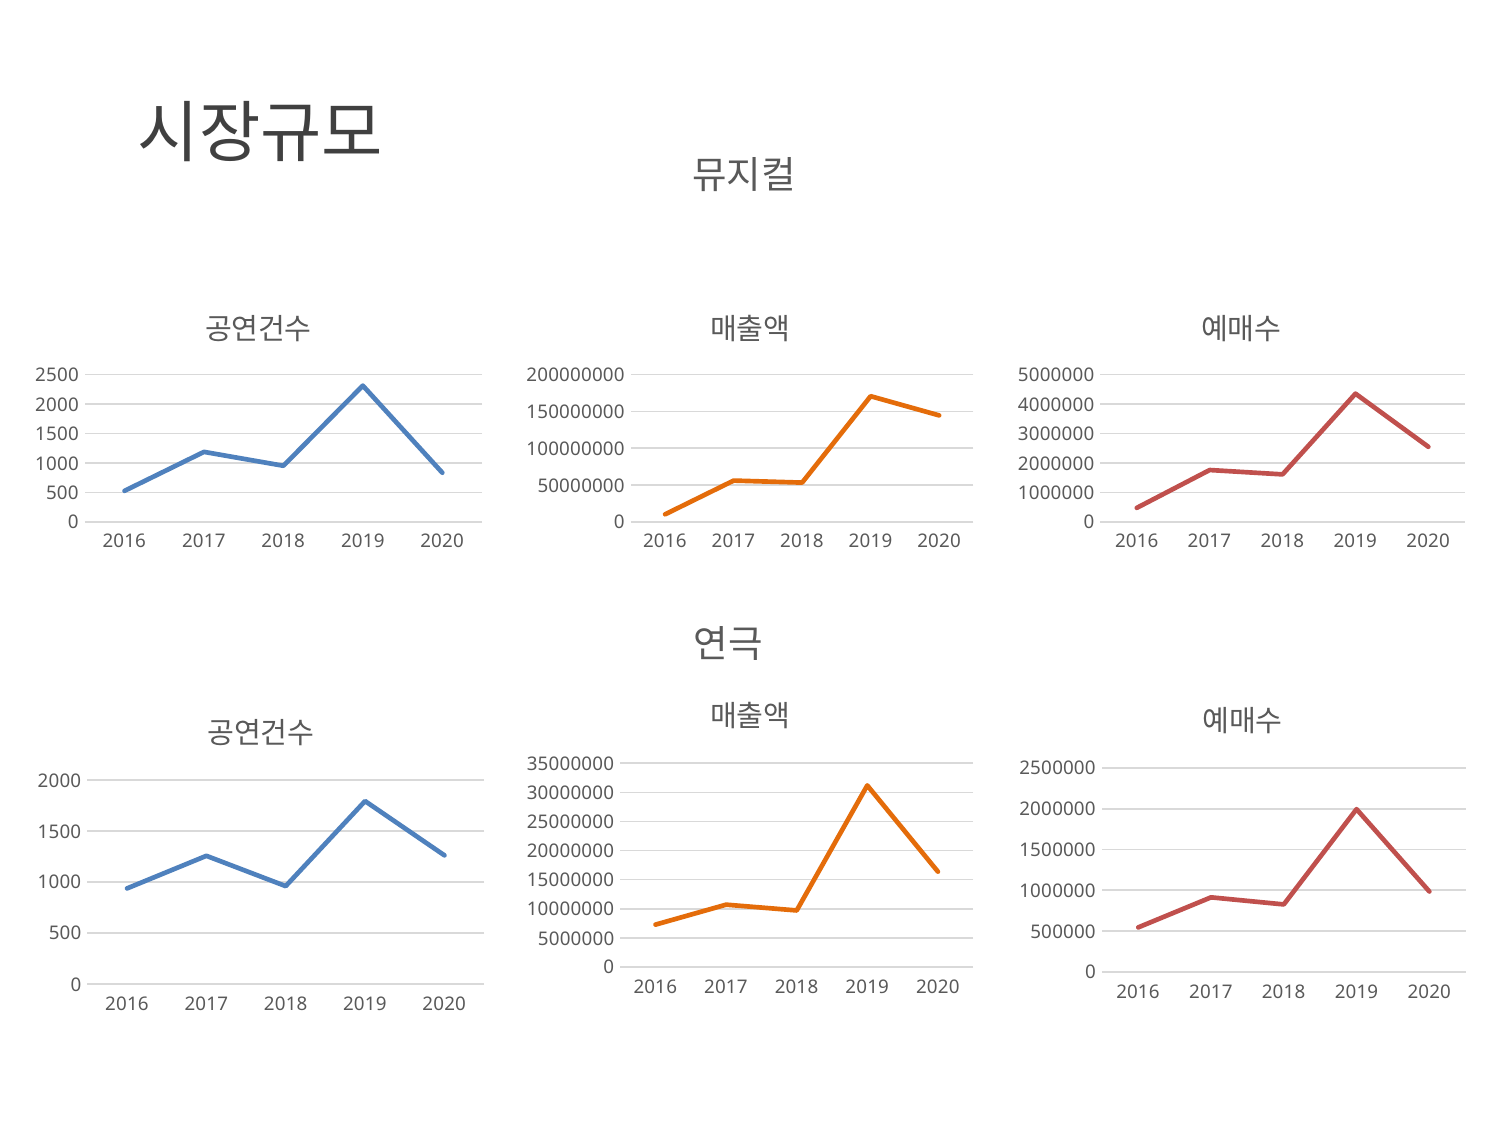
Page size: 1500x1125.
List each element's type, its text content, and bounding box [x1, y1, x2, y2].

chart [517, 668, 983, 1007]
chart [516, 282, 983, 560]
chart [1009, 673, 1476, 1012]
text_box 뮤지컬 [677, 152, 949, 203]
chart [28, 685, 494, 1024]
text_box 연극 [679, 621, 950, 667]
text_box 시장규모 [122, 82, 399, 177]
chart [1008, 282, 1475, 560]
chart [25, 282, 492, 560]
